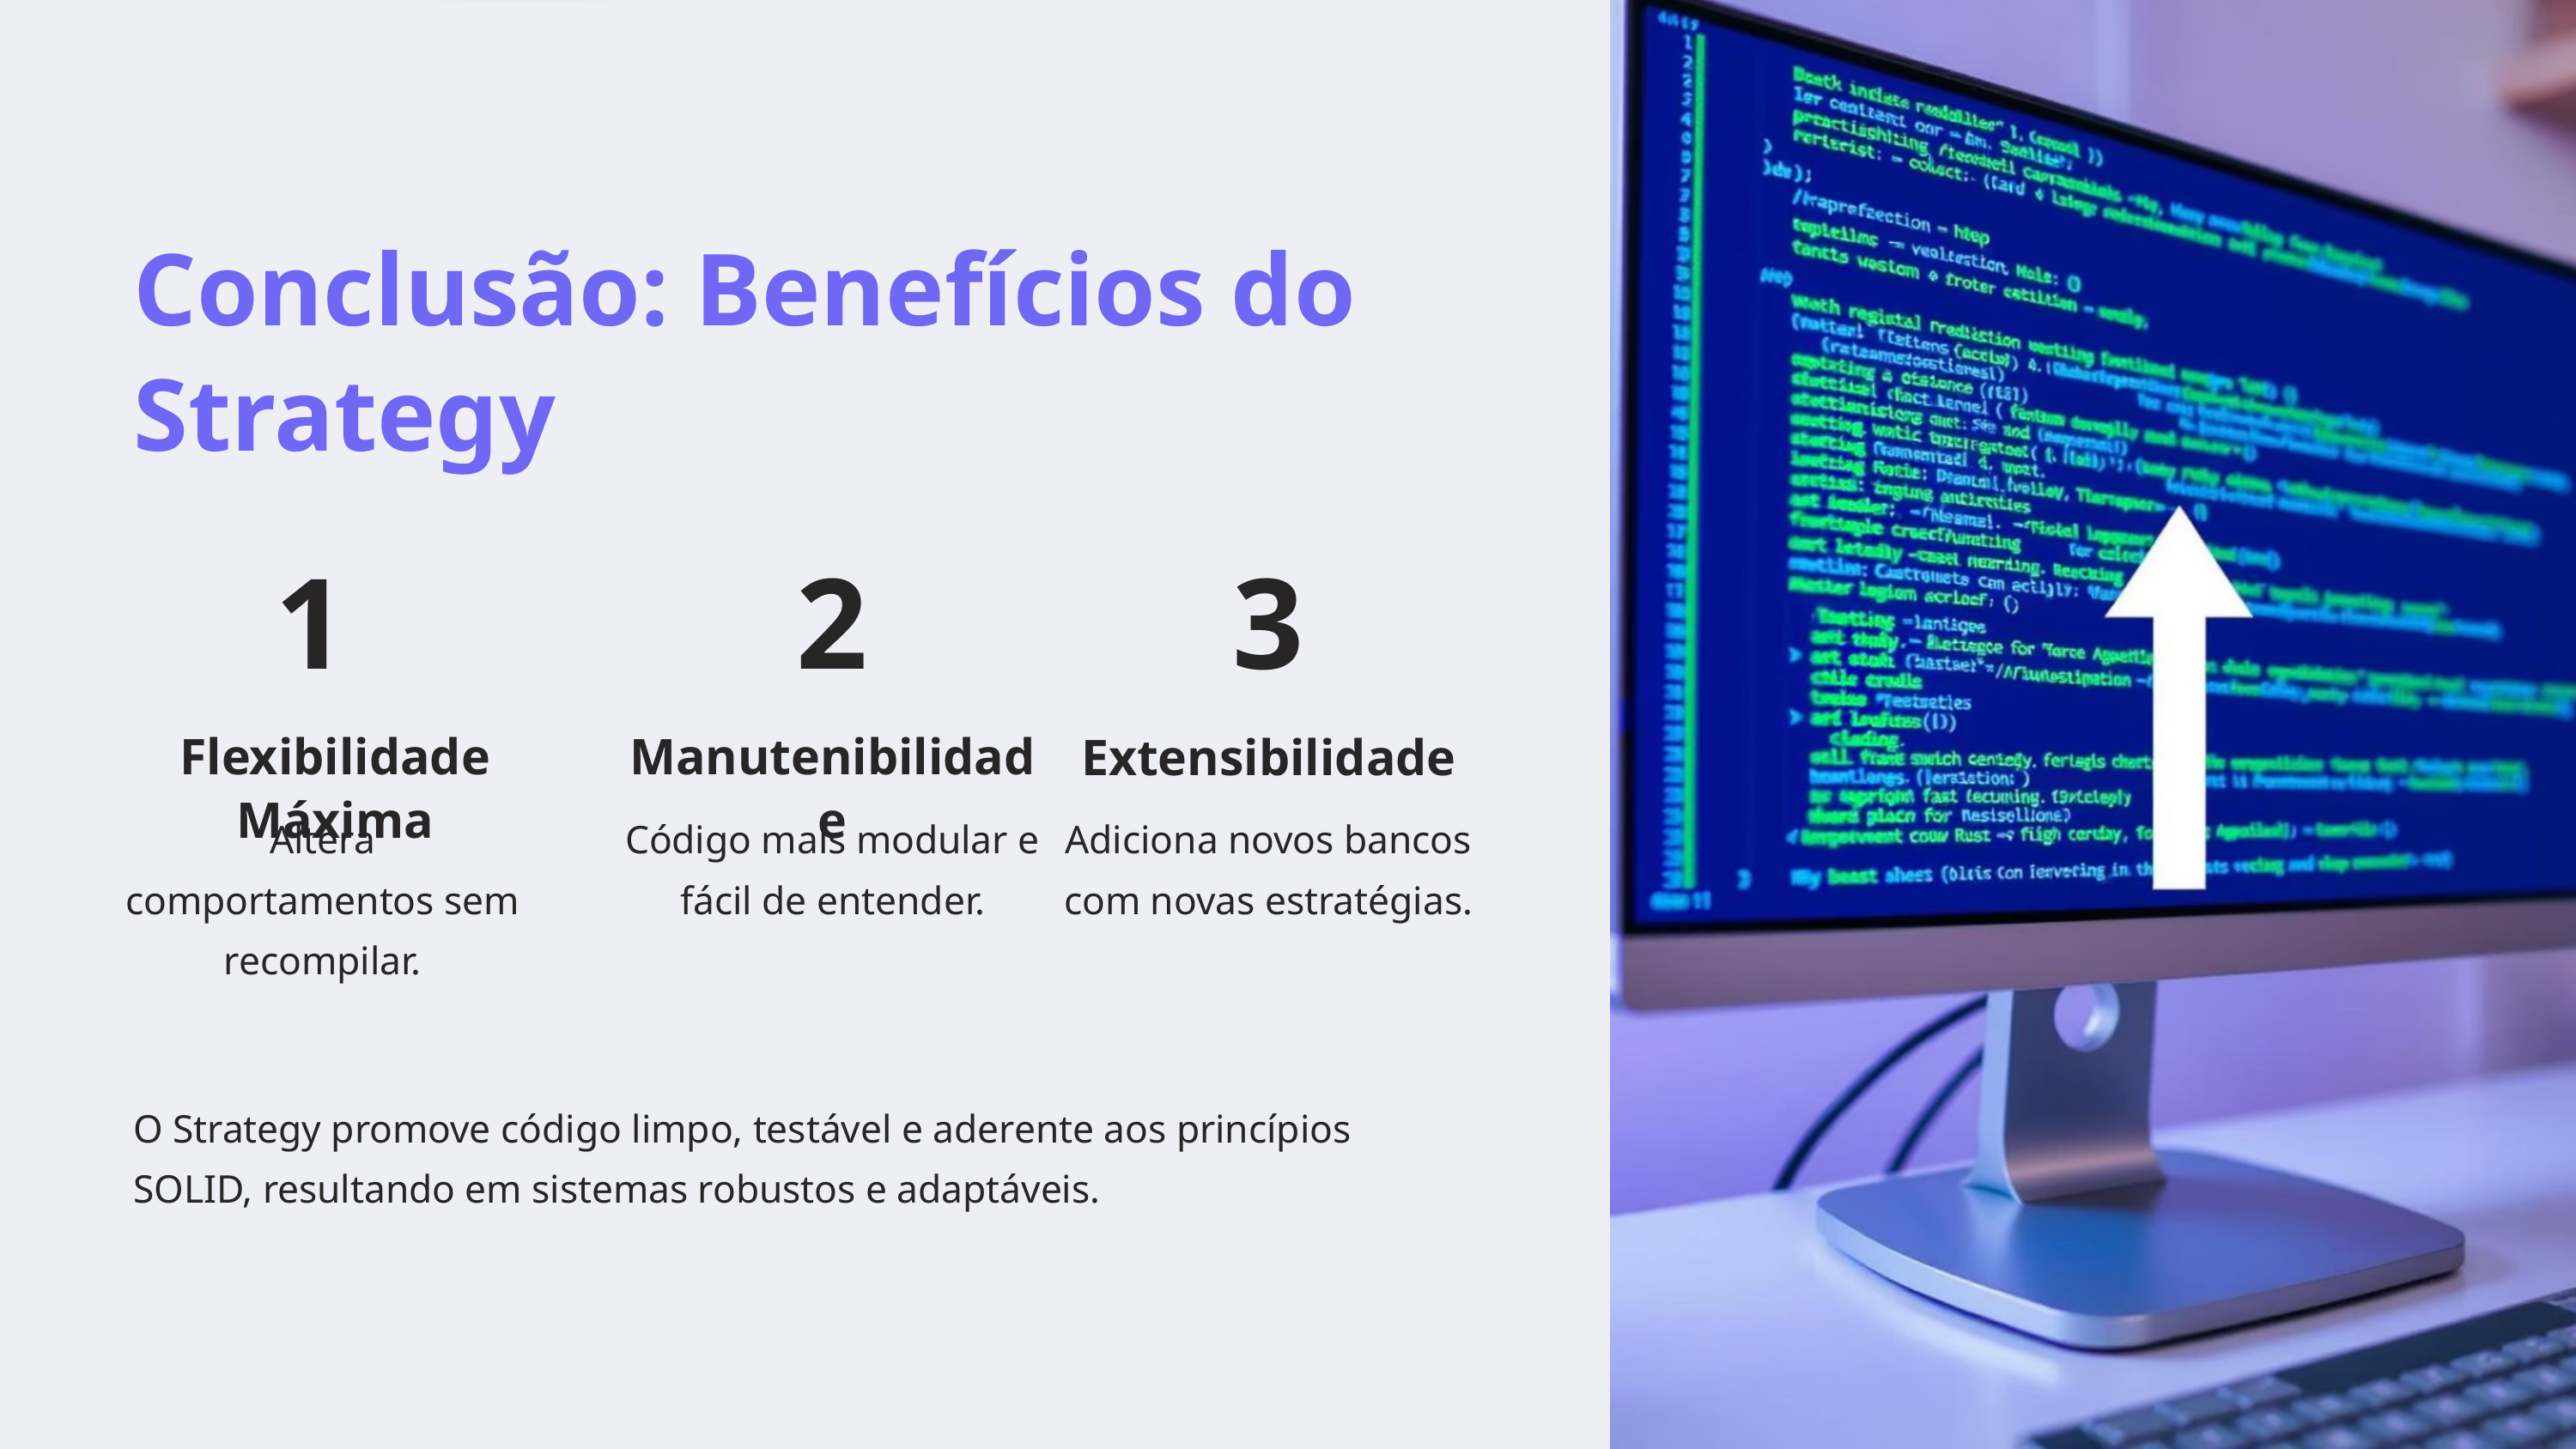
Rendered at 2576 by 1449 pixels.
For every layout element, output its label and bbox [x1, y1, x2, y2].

text_box [0, 2, 2576, 1449]
